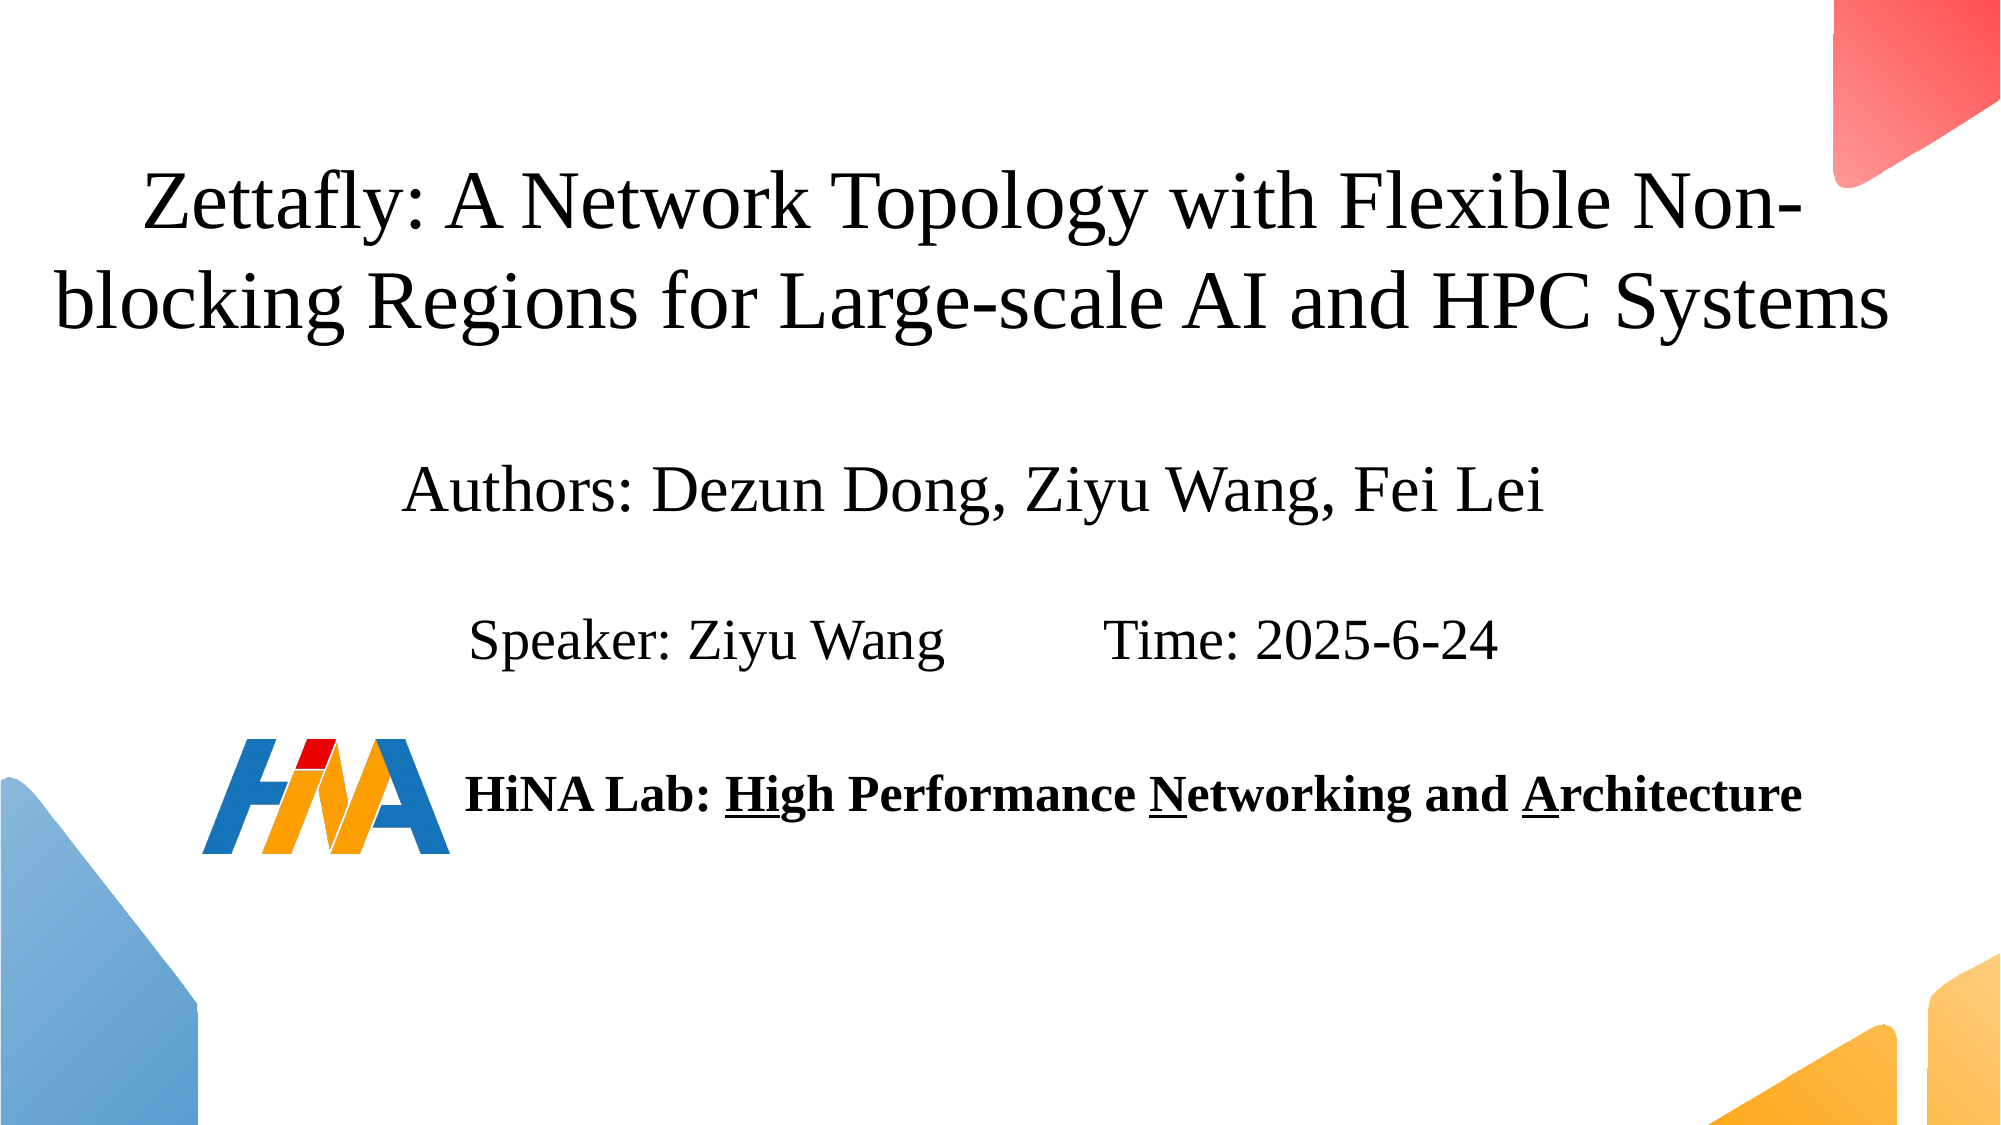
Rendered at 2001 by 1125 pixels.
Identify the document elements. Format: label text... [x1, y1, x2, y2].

text_box HiNA Lab: High Performance Networking and Architecture [450, 752, 1909, 841]
text_box Zettafly: A Network Topology with Flexible Non-blocking Regions for Large-scale AI and HPC Systems Authors: Dezun Dong, Ziyu Wang, Fei Lei [0, 137, 1948, 533]
text_box Speaker: Ziyu Wang Time: 2025-6-24 [454, 593, 1515, 679]
picture [202, 739, 450, 854]
